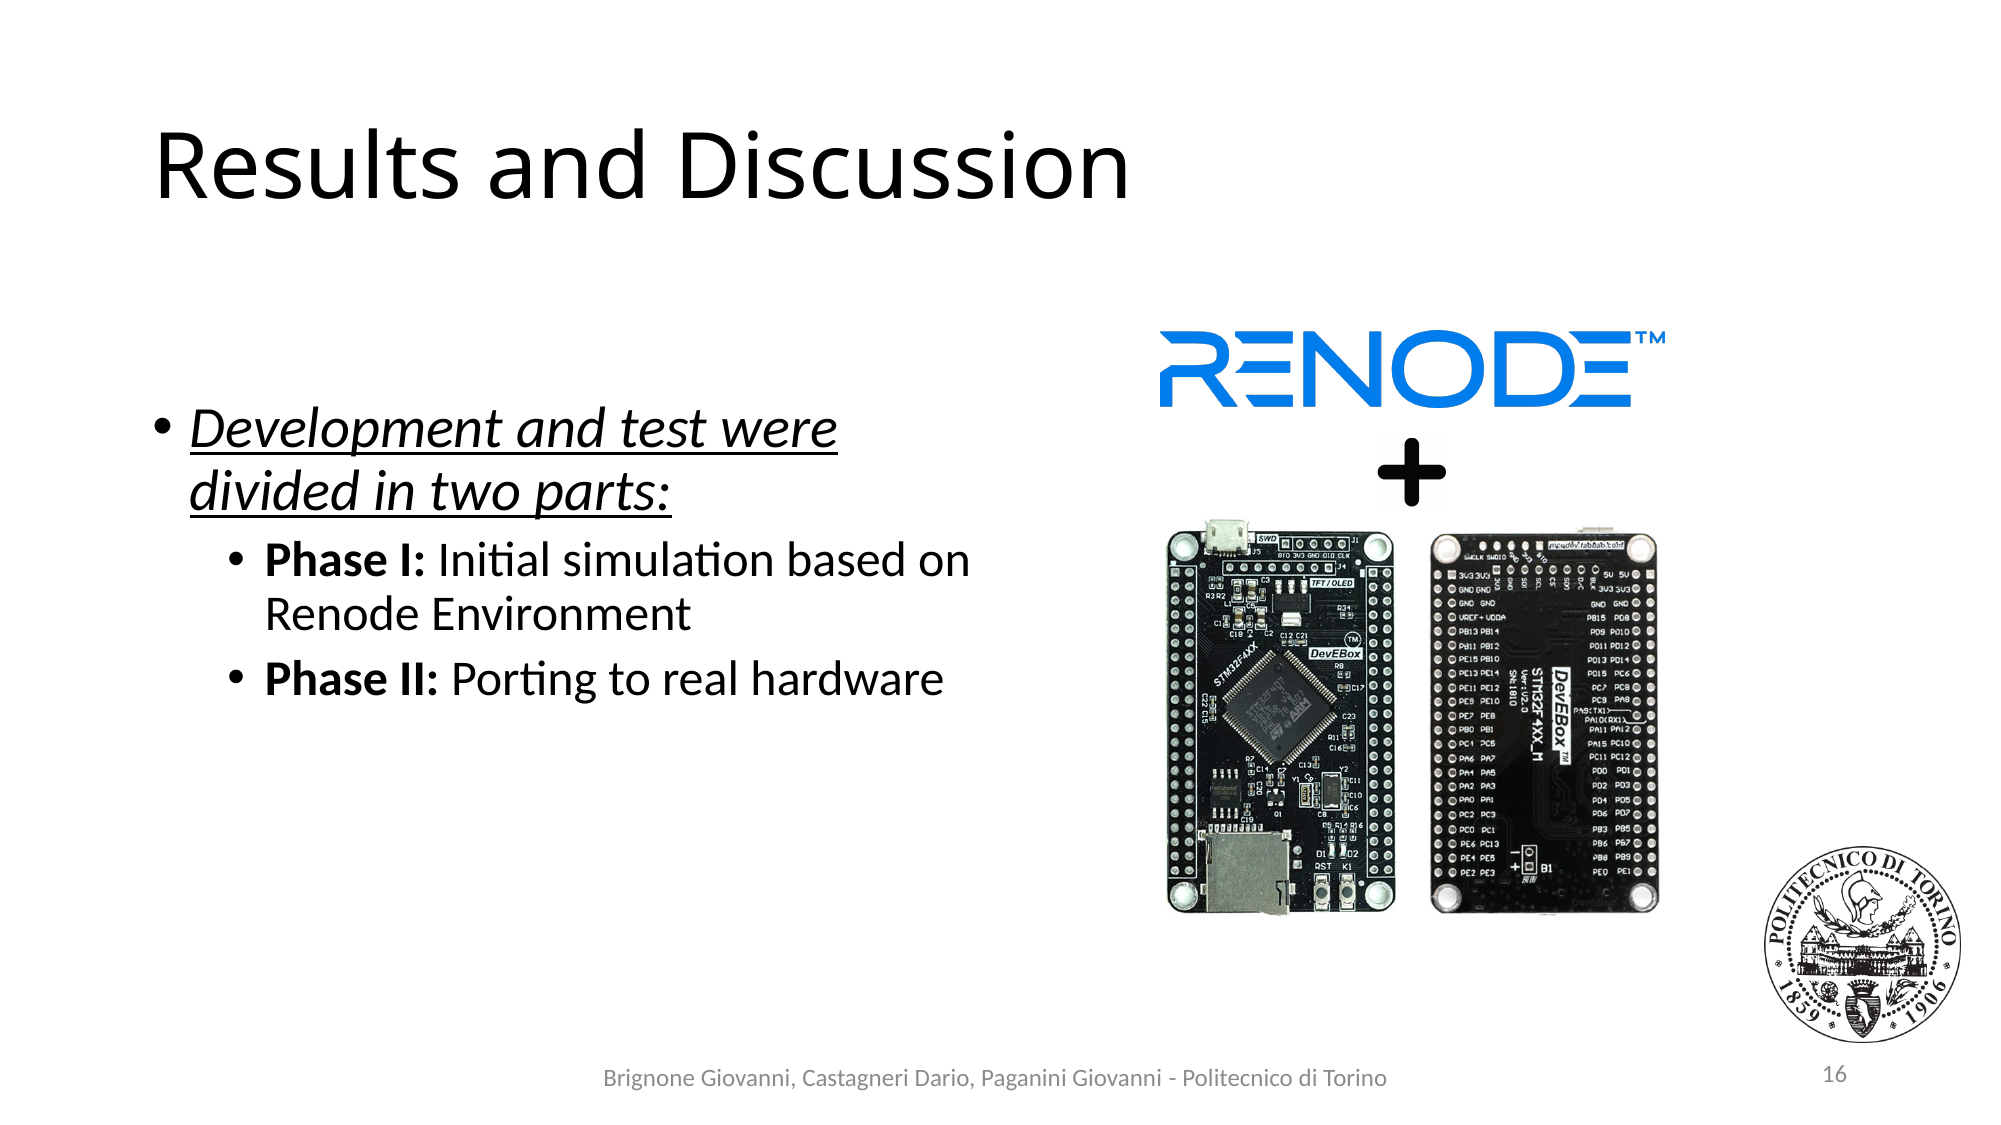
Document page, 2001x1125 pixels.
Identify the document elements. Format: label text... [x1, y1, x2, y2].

picture [1160, 516, 1665, 921]
title Results and Discussion [137, 59, 1863, 278]
picture [1764, 846, 1961, 1043]
footer Brignone Giovanni, Castagneri Dario, Paganini Giovanni - Politecnico di Torino [540, 1046, 1452, 1107]
slide_number 16 [1412, 1042, 1863, 1103]
picture [1376, 437, 1447, 507]
list Development and test were divided in two parts: Phase I: Initial simulation based on Renode Environment Phase II: Porting to real hardware [137, 299, 988, 1014]
picture [1160, 330, 1665, 408]
